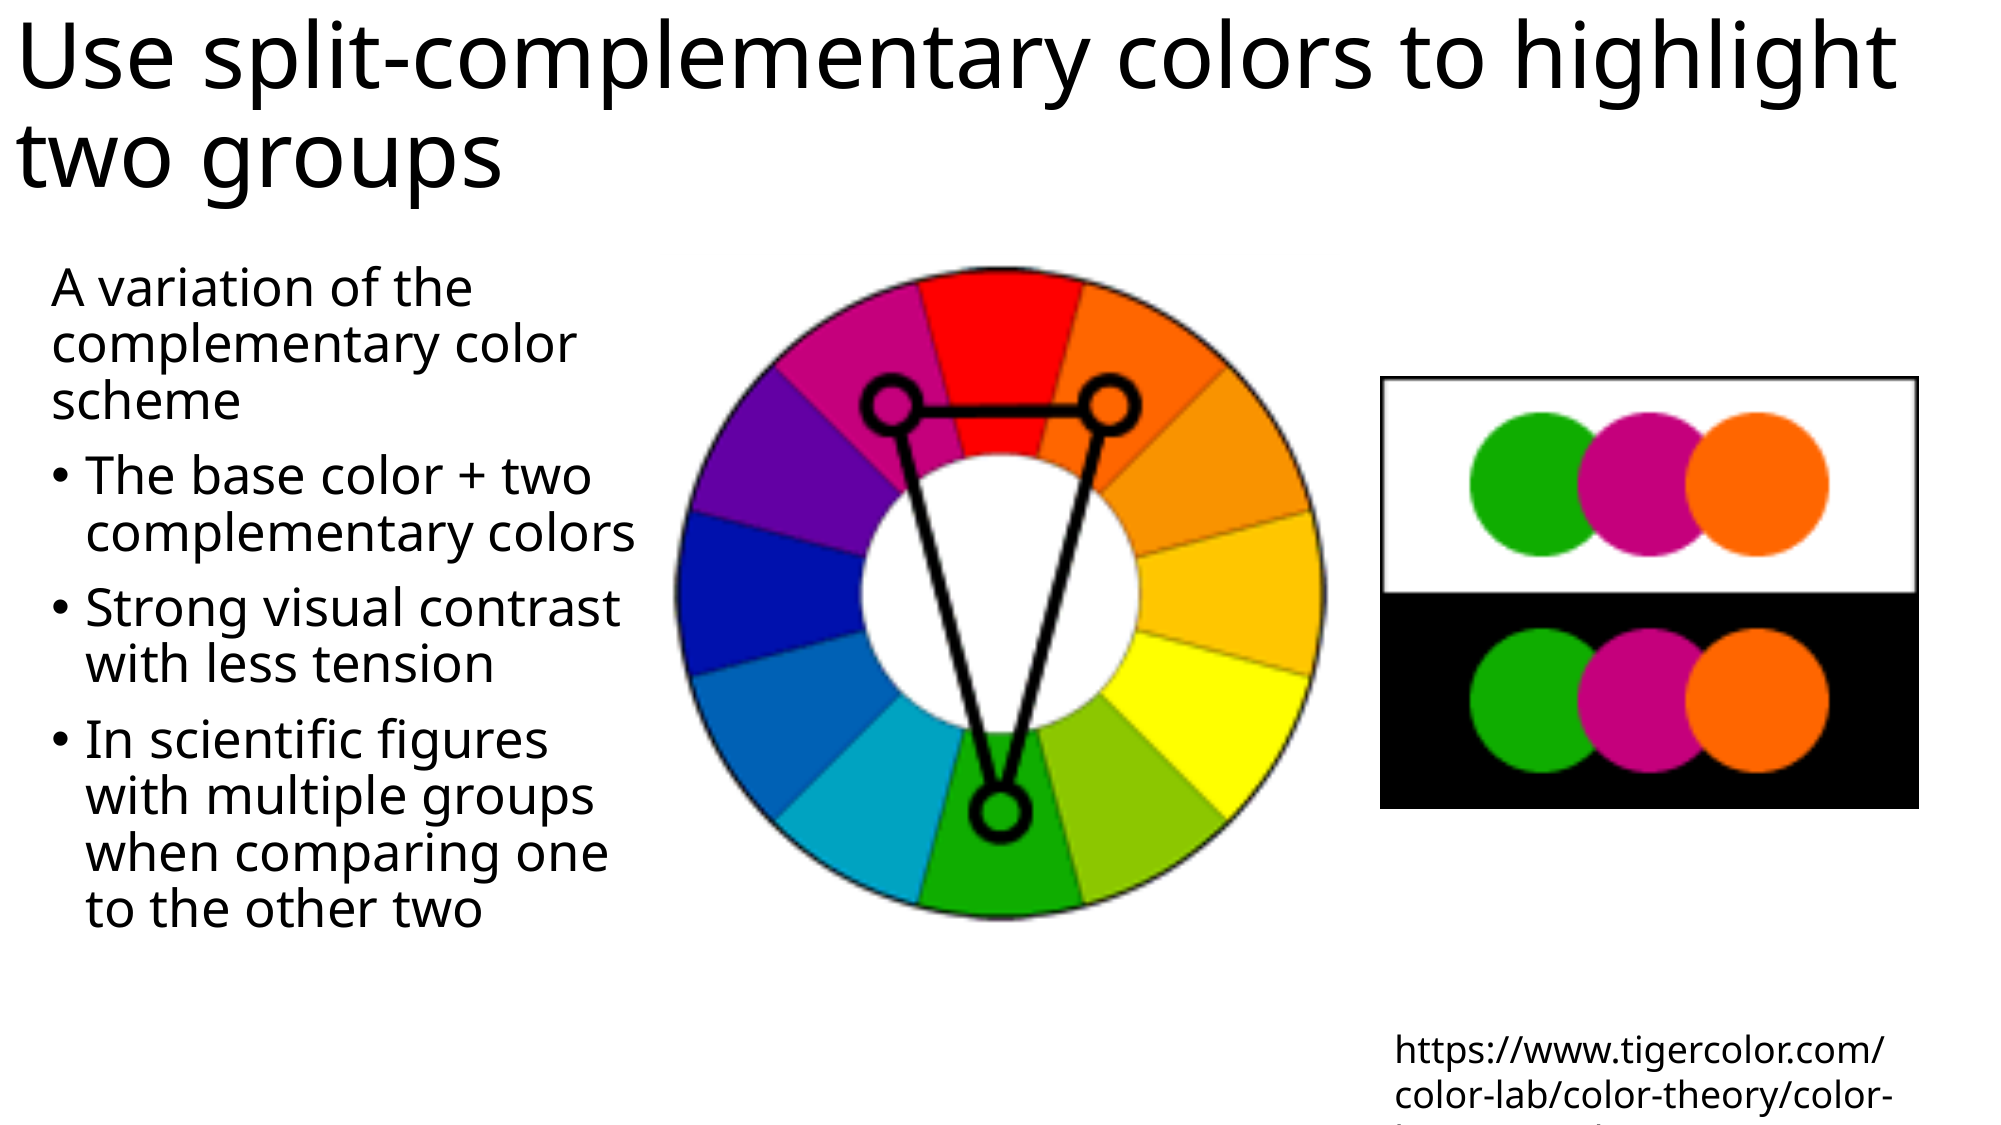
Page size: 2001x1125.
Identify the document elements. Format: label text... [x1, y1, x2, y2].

list A variation of the complementary color scheme The base color + two complementary colors Strong visual contrast with less tension In scientific figures with multiple groups when comparing one to the other two [36, 253, 684, 959]
title Use split-complementary colors to highlight two groups [0, 0, 2000, 218]
picture [659, 253, 1341, 934]
picture [1379, 375, 1920, 812]
text_box https://www.tigercolor.com/color-lab/color-theory/color-harmonies.htm [1379, 1018, 2000, 1125]
